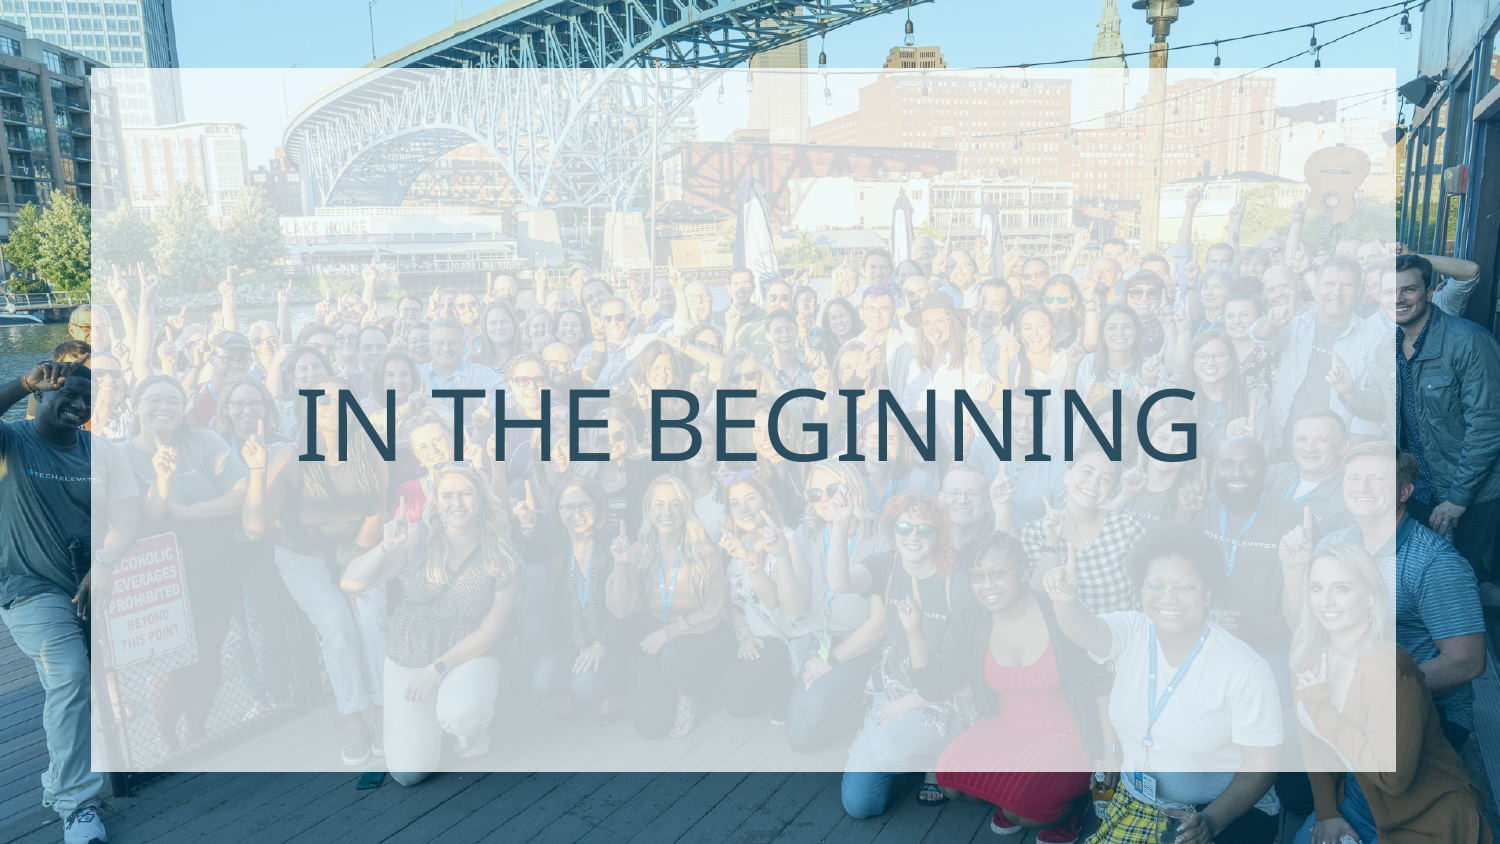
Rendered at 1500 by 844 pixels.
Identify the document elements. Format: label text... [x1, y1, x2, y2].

text_box IN THE BEGINNING [149, 235, 1351, 608]
picture [0, 0, 1500, 844]
